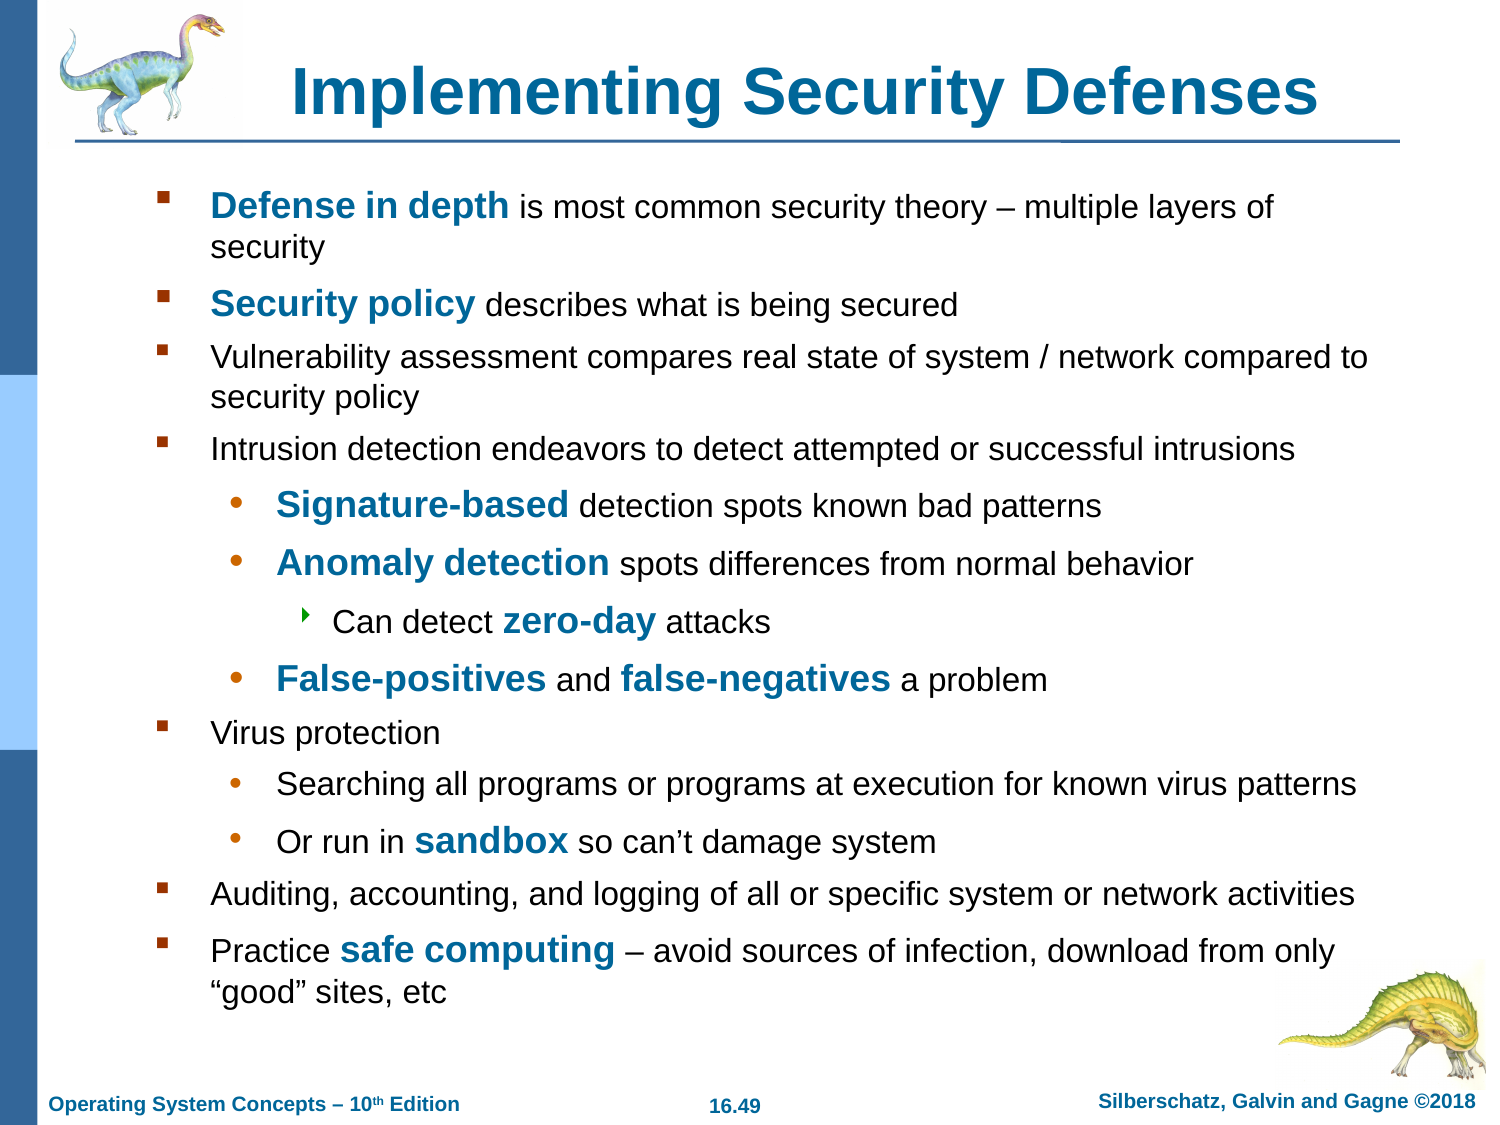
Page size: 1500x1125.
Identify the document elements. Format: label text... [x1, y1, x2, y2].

picture [46, 0, 243, 149]
list Defense in depth is most common security theory – multiple layers of security Security policy describes what is being secured Vulnerability assessment compares real state of system / network compared to security policy Intrusion detection endeavors to detect attempted or successful intrusions Signature-based detection spots known bad patterns Anomaly detection spots differences from normal behavior Can detect zero-day attacks False-positives and false-negatives a problem Virus protection Searching all programs or programs at execution for known virus patterns Or run in sandbox so can’t damage system Auditing, accounting, and logging of all or specific system or network activities Practice safe computing – avoid sources of infection, download from only “good” sites, etc [139, 173, 1411, 965]
title Implementing Security Defenses [153, 40, 1459, 136]
picture [1275, 959, 1486, 1090]
